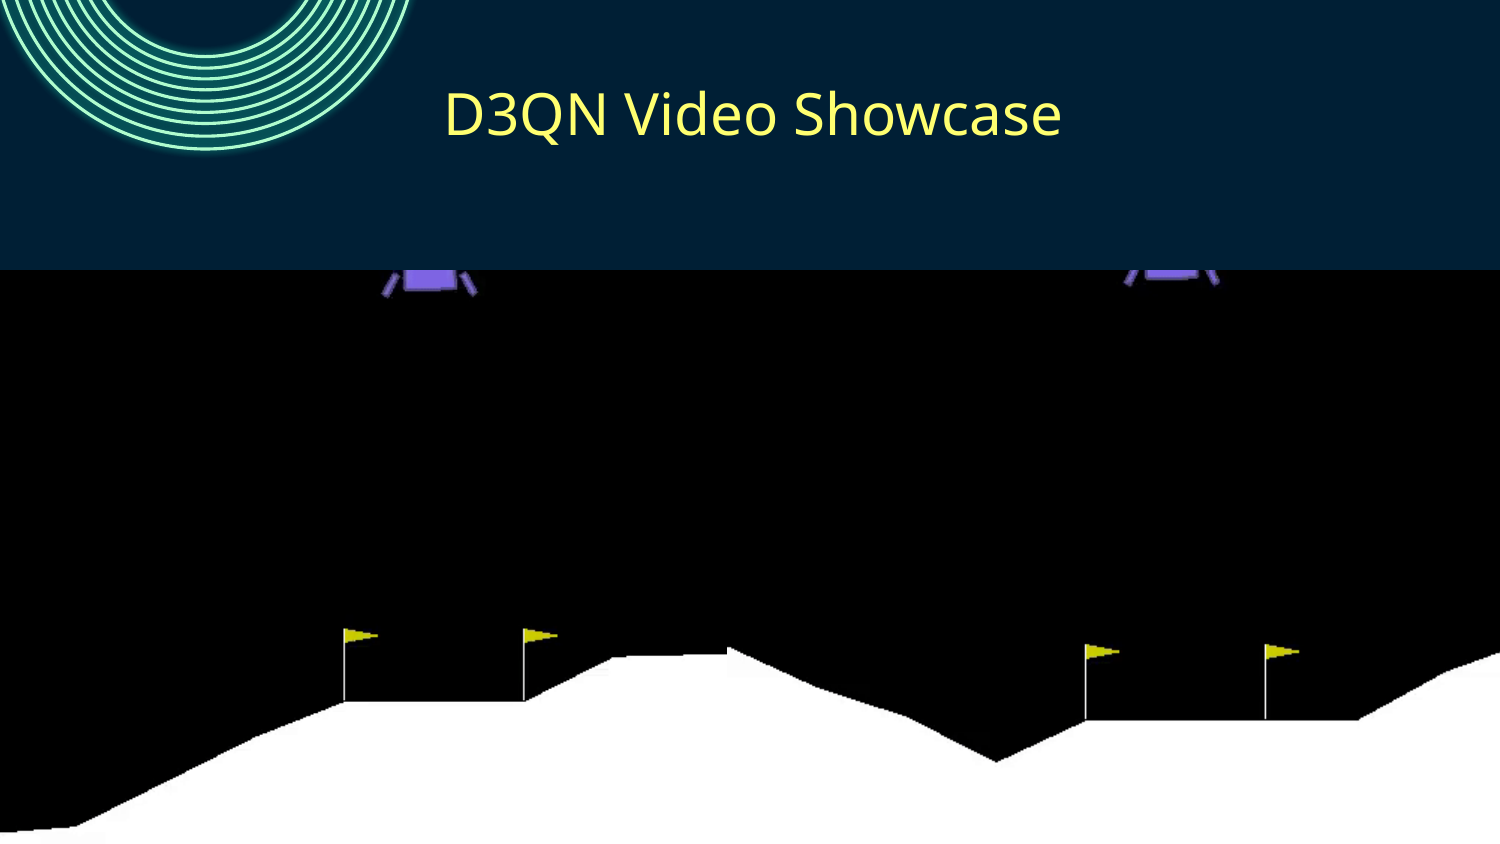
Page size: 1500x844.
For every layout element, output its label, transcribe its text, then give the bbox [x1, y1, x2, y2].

picture [0, 245, 1500, 844]
title D3QN Video Showcase [116, 88, 1390, 137]
